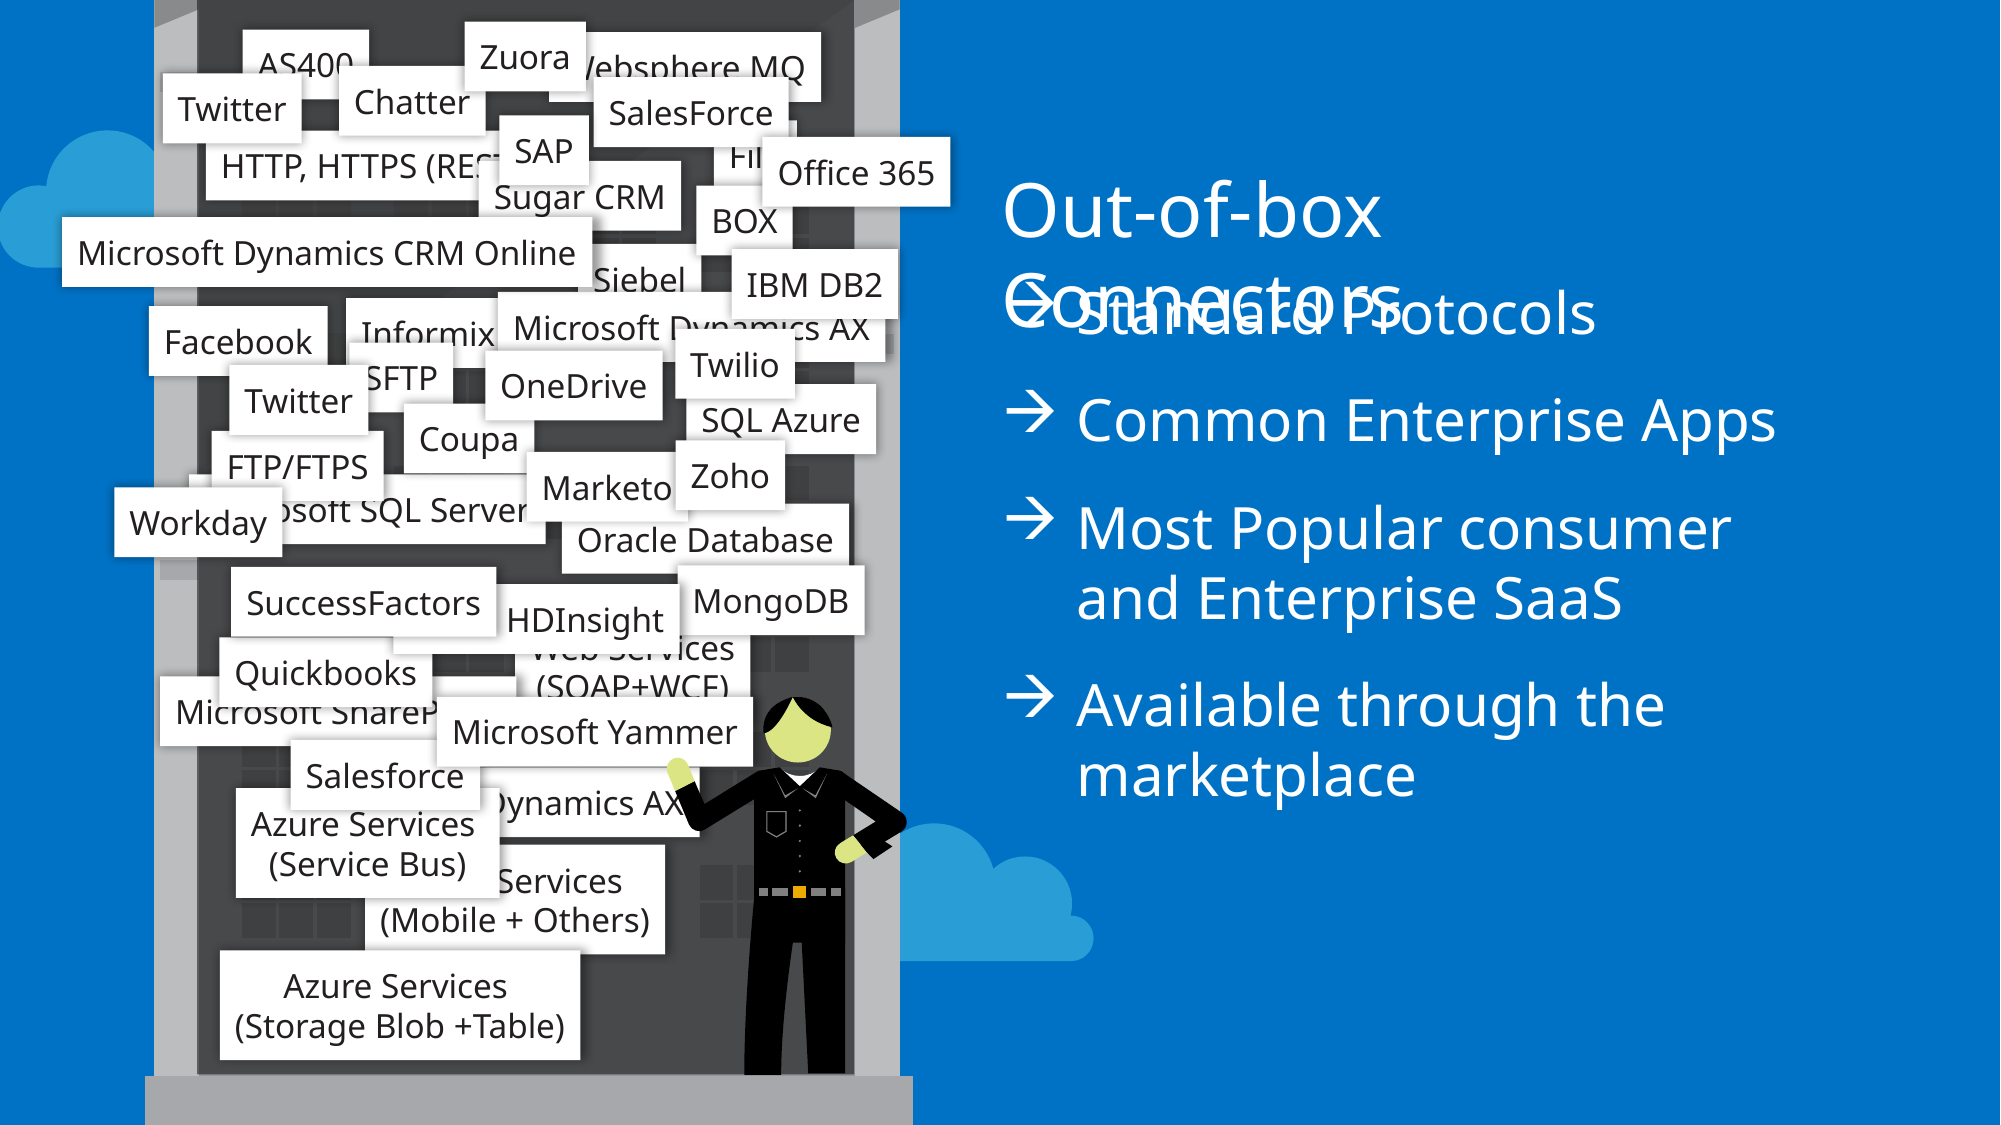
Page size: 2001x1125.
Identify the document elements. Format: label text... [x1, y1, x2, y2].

text_box Out-of-box Connectors [1094, 155, 1821, 268]
text_box Standard Protocols Common Enterprise Apps Most Popular consumer and Enterprise SaaS Available through the marketplace [1094, 268, 1821, 816]
picture [0, 0, 1094, 1125]
